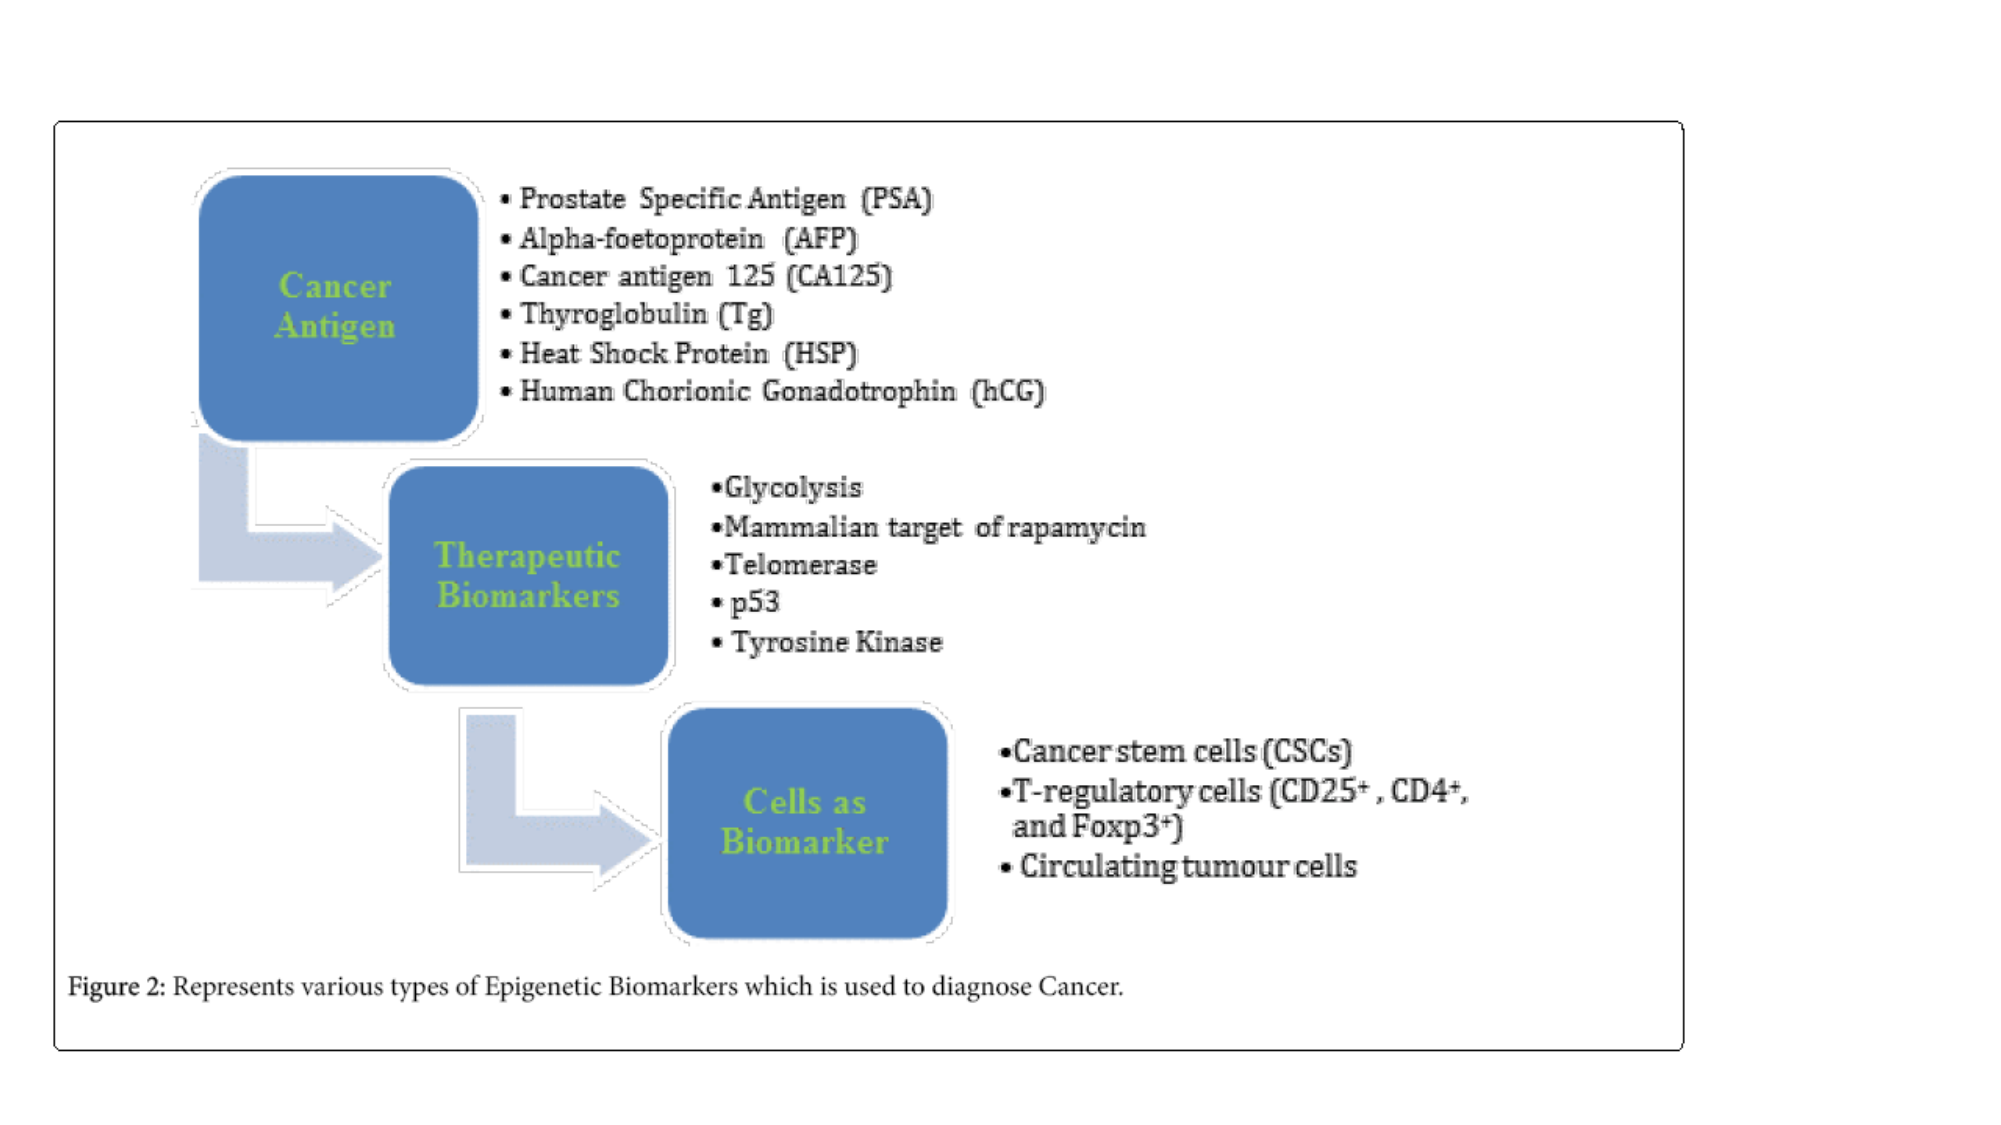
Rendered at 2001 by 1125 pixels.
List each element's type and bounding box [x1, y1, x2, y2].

picture [35, 110, 1702, 1064]
